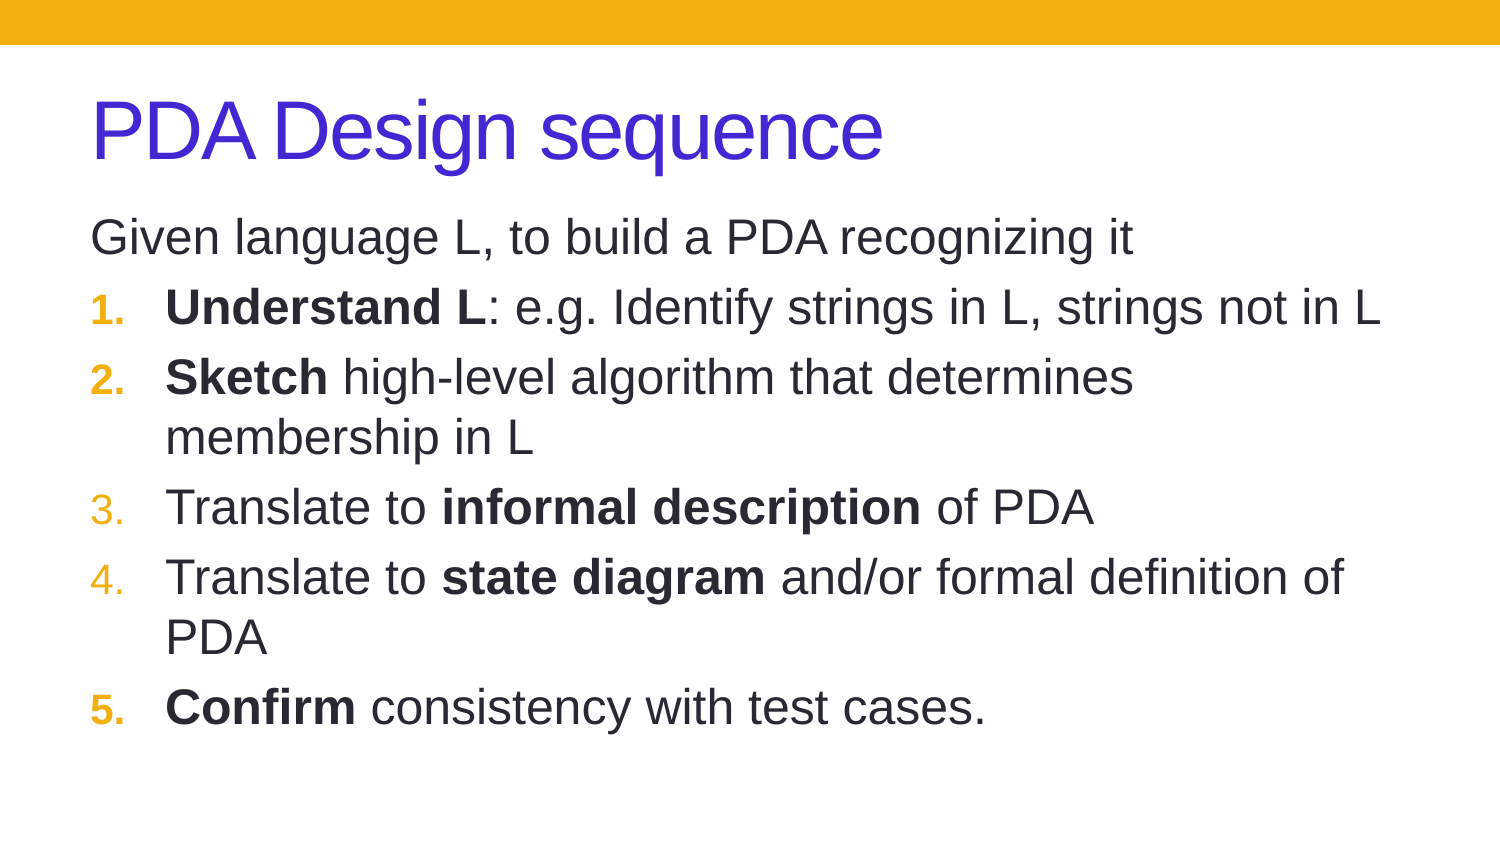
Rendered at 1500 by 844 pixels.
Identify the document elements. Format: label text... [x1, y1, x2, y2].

title PDA Design sequence [75, 65, 1425, 188]
list Given language L, to build a PDA recognizing it Understand L: e.g. Identify strings in L, strings not in L Sketch high-level algorithm that determines membership in L Translate to informal description of PDA Translate to state diagram and/or formal definition of PDA Confirm consistency with test cases. [75, 196, 1425, 797]
